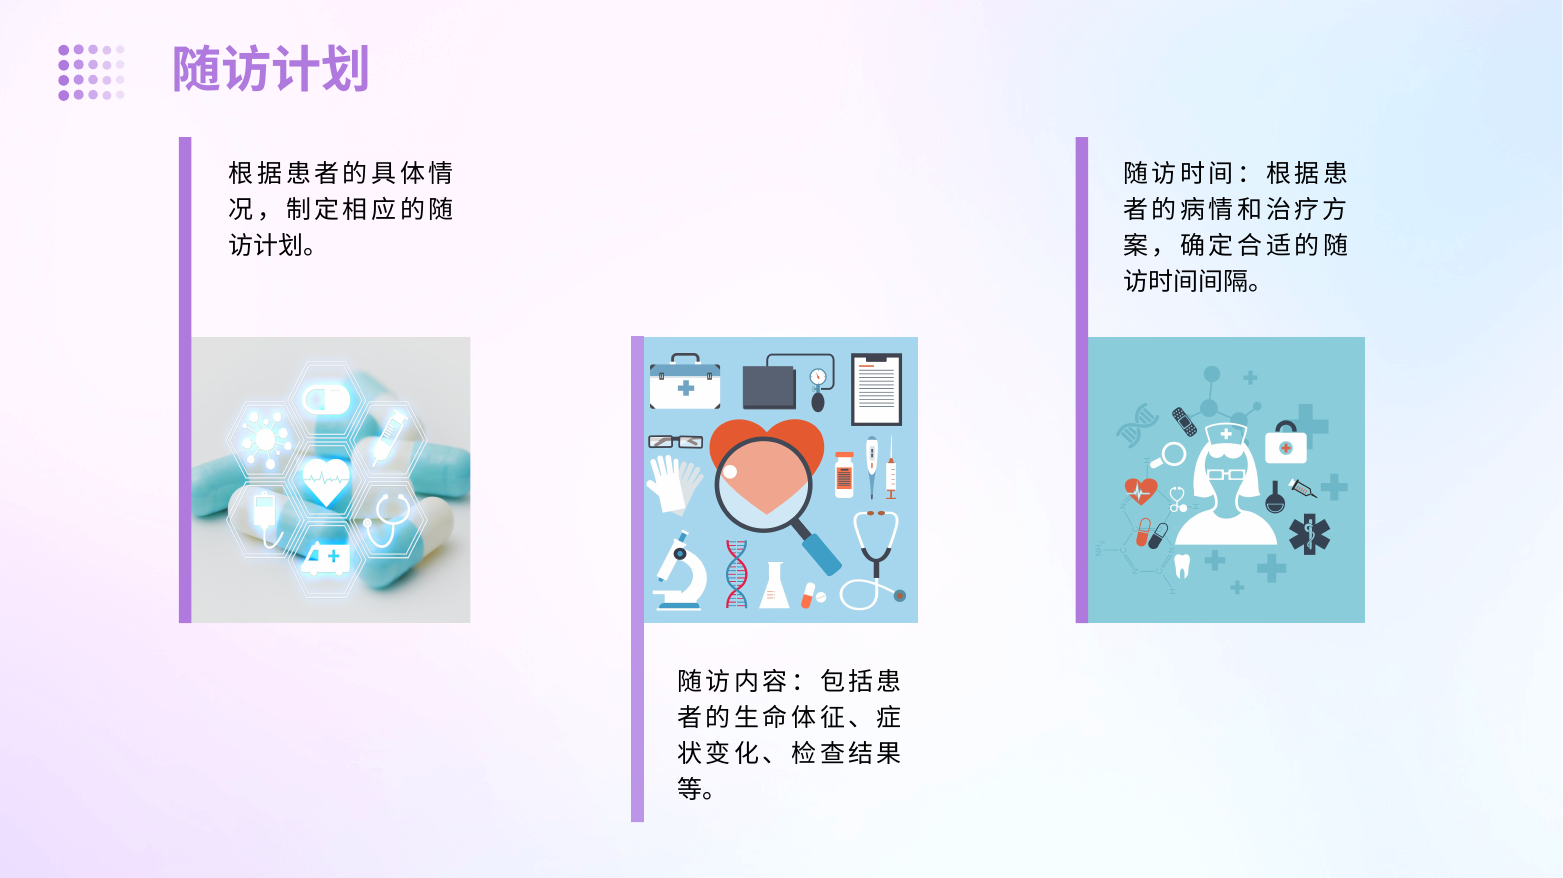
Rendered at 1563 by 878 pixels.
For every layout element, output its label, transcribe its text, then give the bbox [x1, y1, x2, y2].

text_box [178, 137, 192, 624]
text_box 根据患者的具体情况，制定相应的随访计划。 [213, 144, 469, 267]
text_box 随访时间：根据患者的病情和治疗方案，确定合适的随访时间间隔。 [1108, 144, 1364, 303]
text_box [631, 630, 644, 823]
picture [0, 0, 1563, 878]
text_box [1075, 137, 1089, 337]
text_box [58, 44, 125, 102]
text_box 随访内容：包括患者的生命体征、症状变化、检查结果等。 [662, 652, 918, 812]
text_box 随访计划 [156, 36, 1439, 106]
